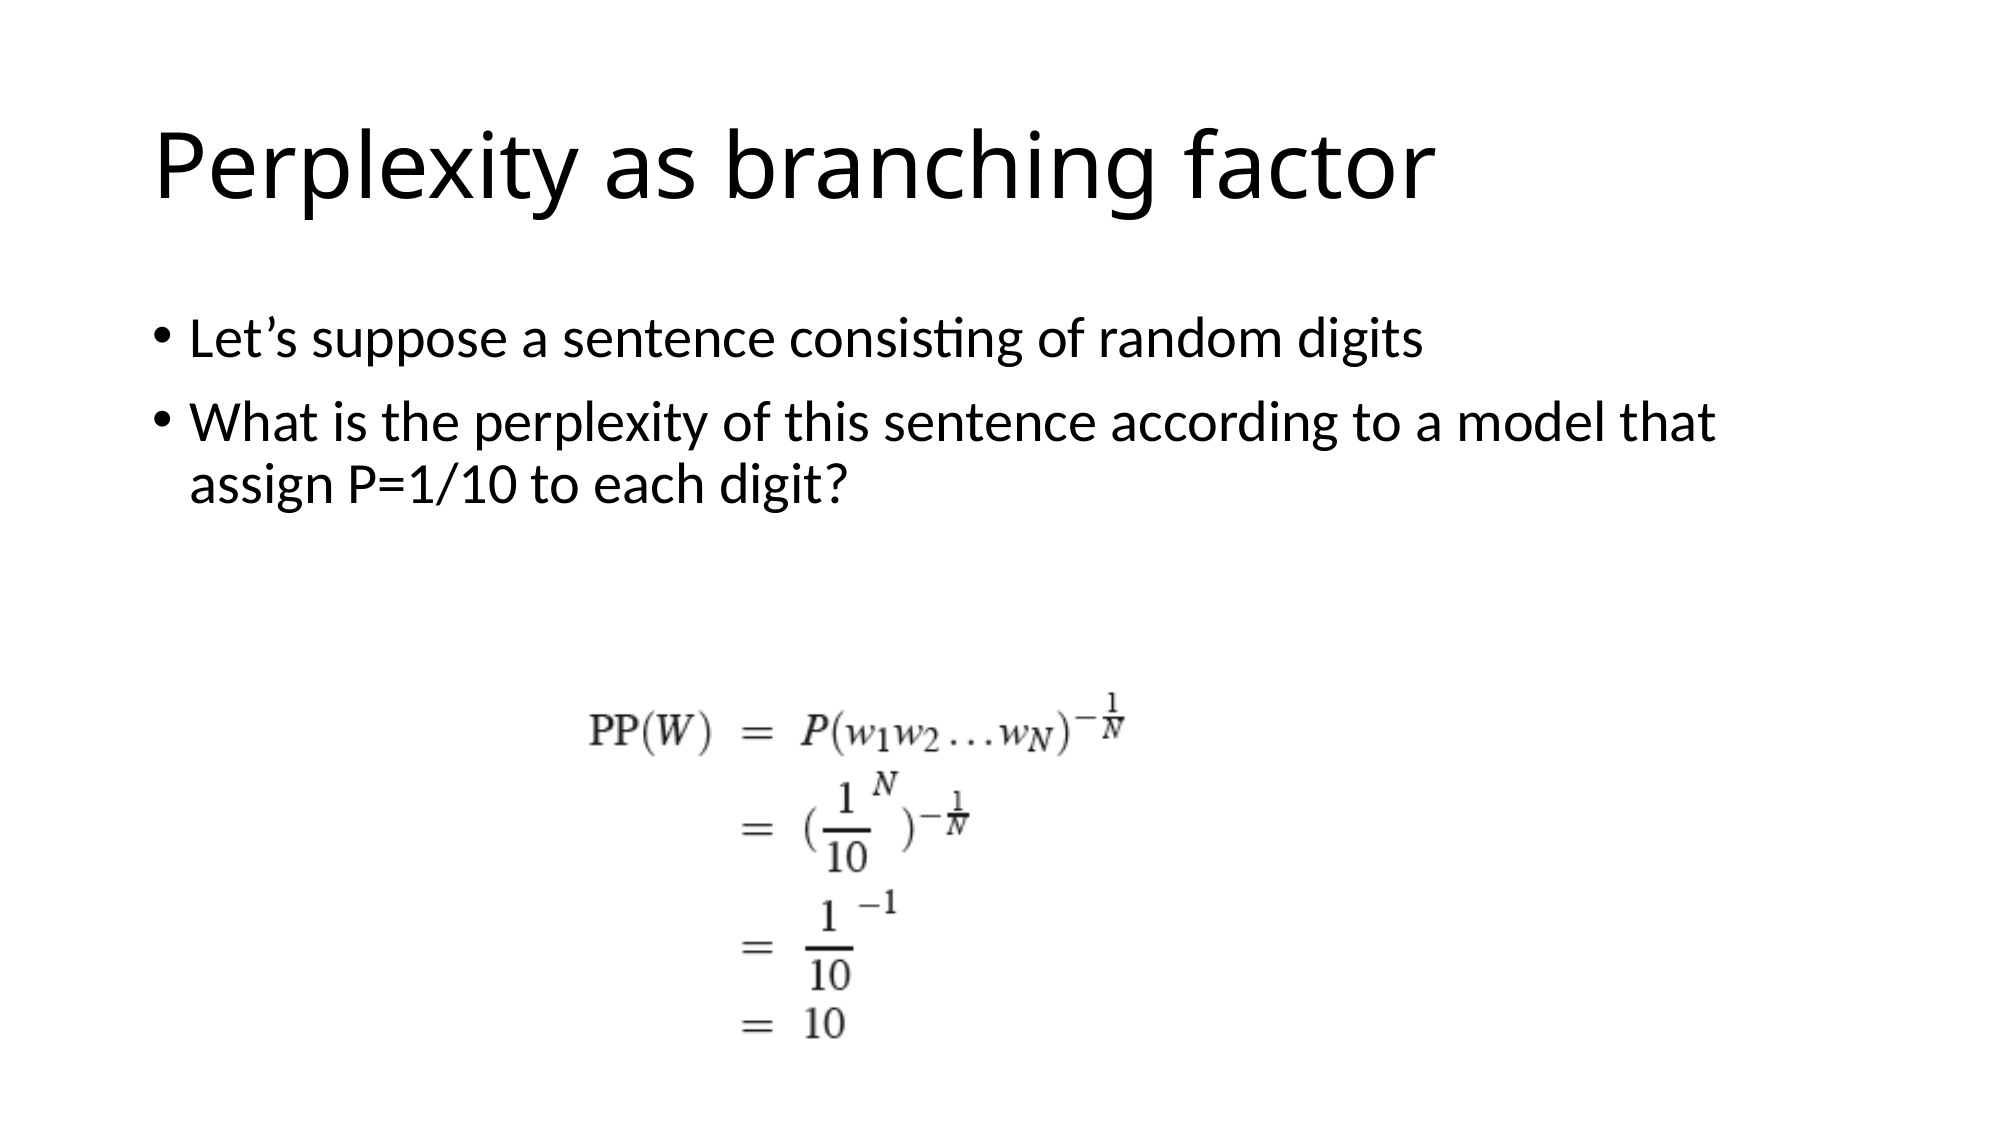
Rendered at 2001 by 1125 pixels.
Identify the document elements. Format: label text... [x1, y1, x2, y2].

title Perplexity as branching factor [137, 59, 1863, 278]
picture [536, 645, 1171, 1100]
list Let’s suppose a sentence consisting of random digits What is the perplexity of this sentence according to a model that assign P=1/10 to each digit? [137, 299, 1863, 1014]
